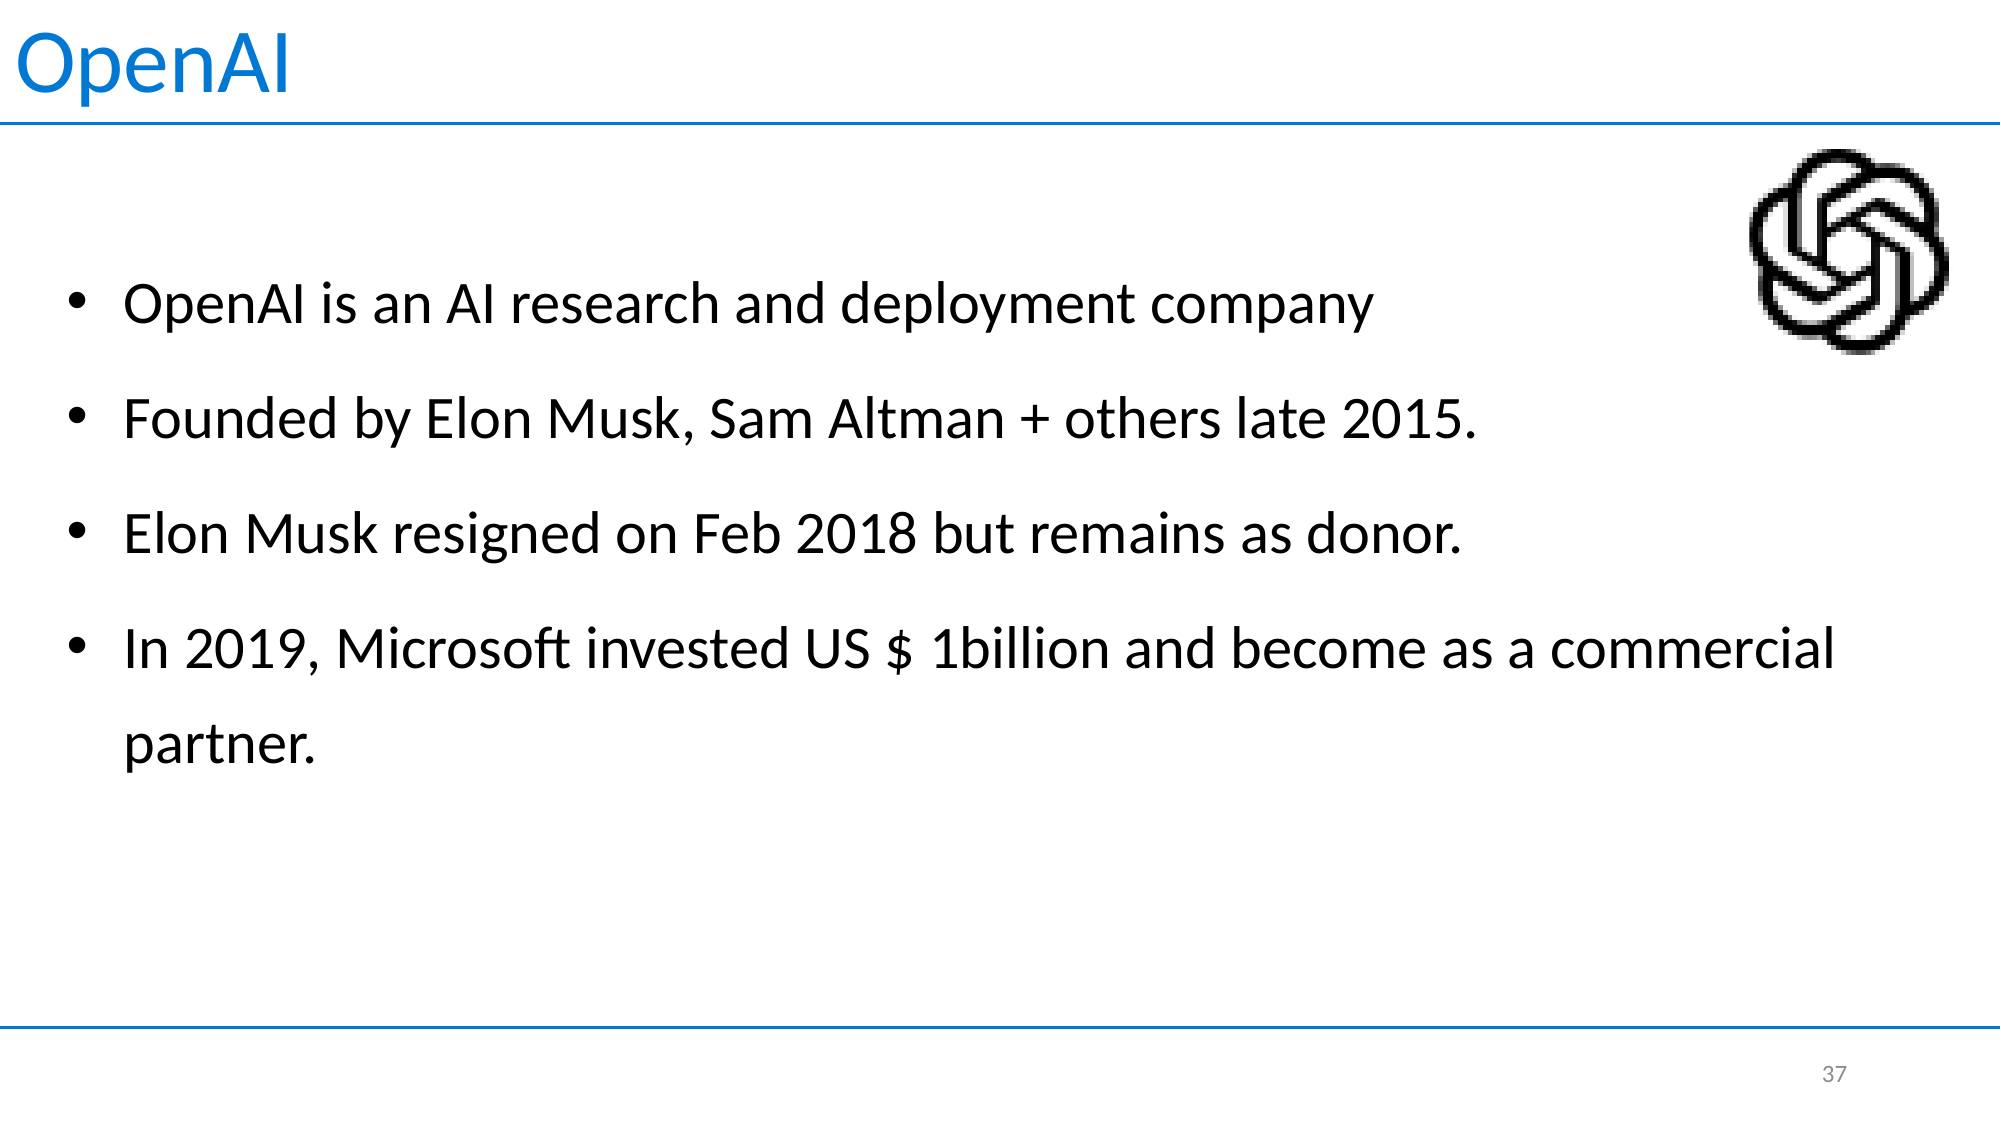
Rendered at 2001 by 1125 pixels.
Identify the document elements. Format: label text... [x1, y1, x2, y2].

slide_number 37 [1412, 1042, 1863, 1103]
text_box OpenAI is an AI research and deployment company Founded by Elon Musk, Sam Altman + others late 2015. Elon Musk resigned on Feb 2018 but remains as donor. In 2019, Microsoft invested US $ 1billion and become as a commercial partner. [8, 138, 2000, 894]
text_box OpenAI [0, 3, 1524, 123]
text_box [0, 124, 2000, 1027]
picture [1749, 131, 1976, 355]
